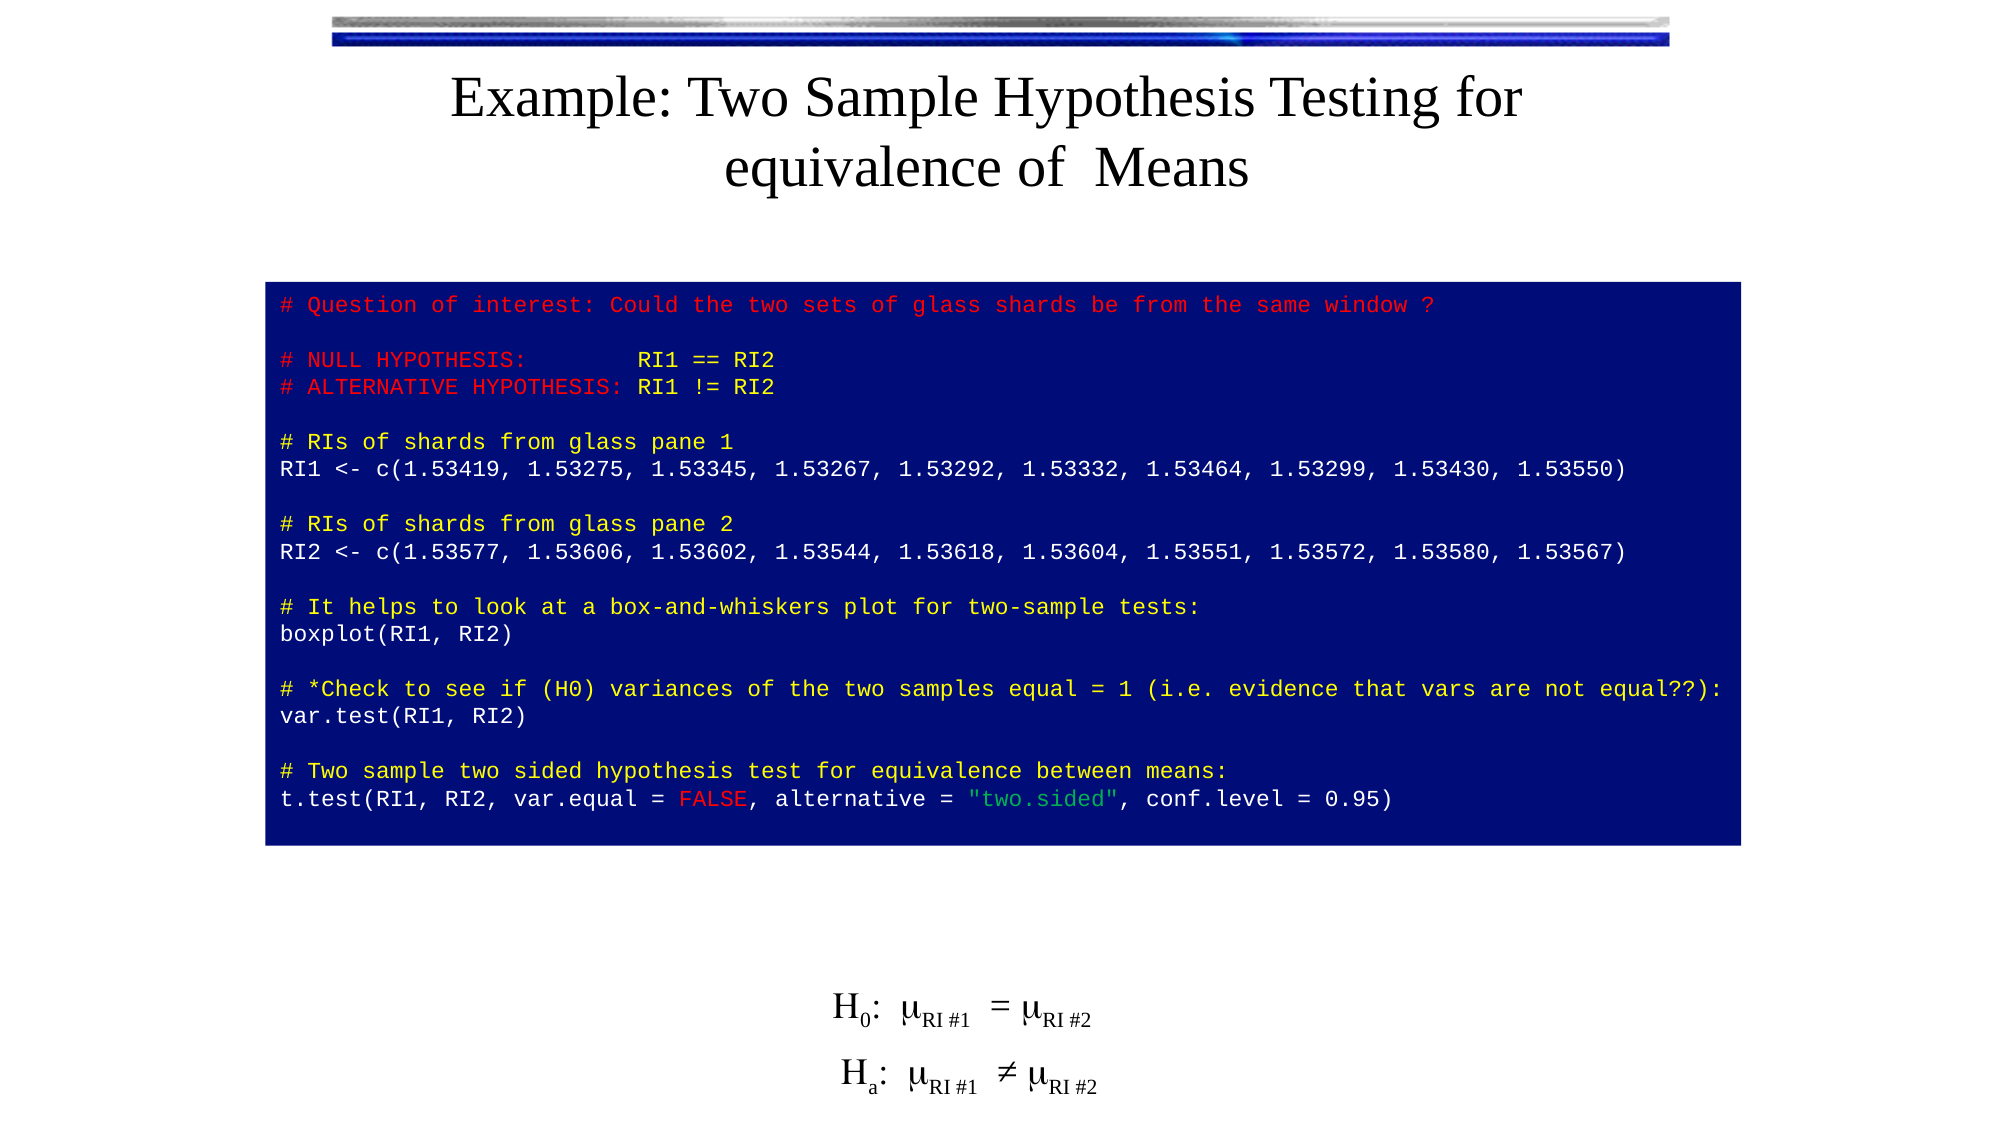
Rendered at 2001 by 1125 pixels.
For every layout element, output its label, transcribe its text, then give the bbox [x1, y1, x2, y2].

text_box # Question of interest: Could the two sets of glass shards be from the same window ? # NULL HYPOTHESIS: RI1 == RI2 # ALTERNATIVE HYPOTHESIS: RI1 != RI2 # RIs of shards from glass pane 1 RI1 <- c(1.53419, 1.53275, 1.53345, 1.53267, 1.53292, 1.53332, 1.53464, 1.53299, 1.53430, 1.53550) # RIs of shards from glass pane 2 RI2 <- c(1.53577, 1.53606, 1.53602, 1.53544, 1.53618, 1.53604, 1.53551, 1.53572, 1.53580, 1.53567) # It helps to look at a box-and-whiskers plot for two-sample tests: boxplot(RI1, RI2) # *Check to see if (H0) variances of the two samples equal = 1 (i.e. evidence that vars are not equal??): var.test(RI1, RI2) # Two sample two sided hypothesis test for equivalence between means: t.test(RI1, RI2, var.equal = FALSE, alternative = "two.sided", conf.level = 0.95) [265, 281, 1742, 846]
text_box Ha: mRI #1 ≠ mRI #2 [825, 1039, 1113, 1106]
text_box Example: Two Sample Hypothesis Testing for equivalence of Means [366, 65, 1608, 191]
text_box H0: mRI #1 = mRI #2 [817, 973, 1107, 1040]
picture [329, 12, 1675, 52]
